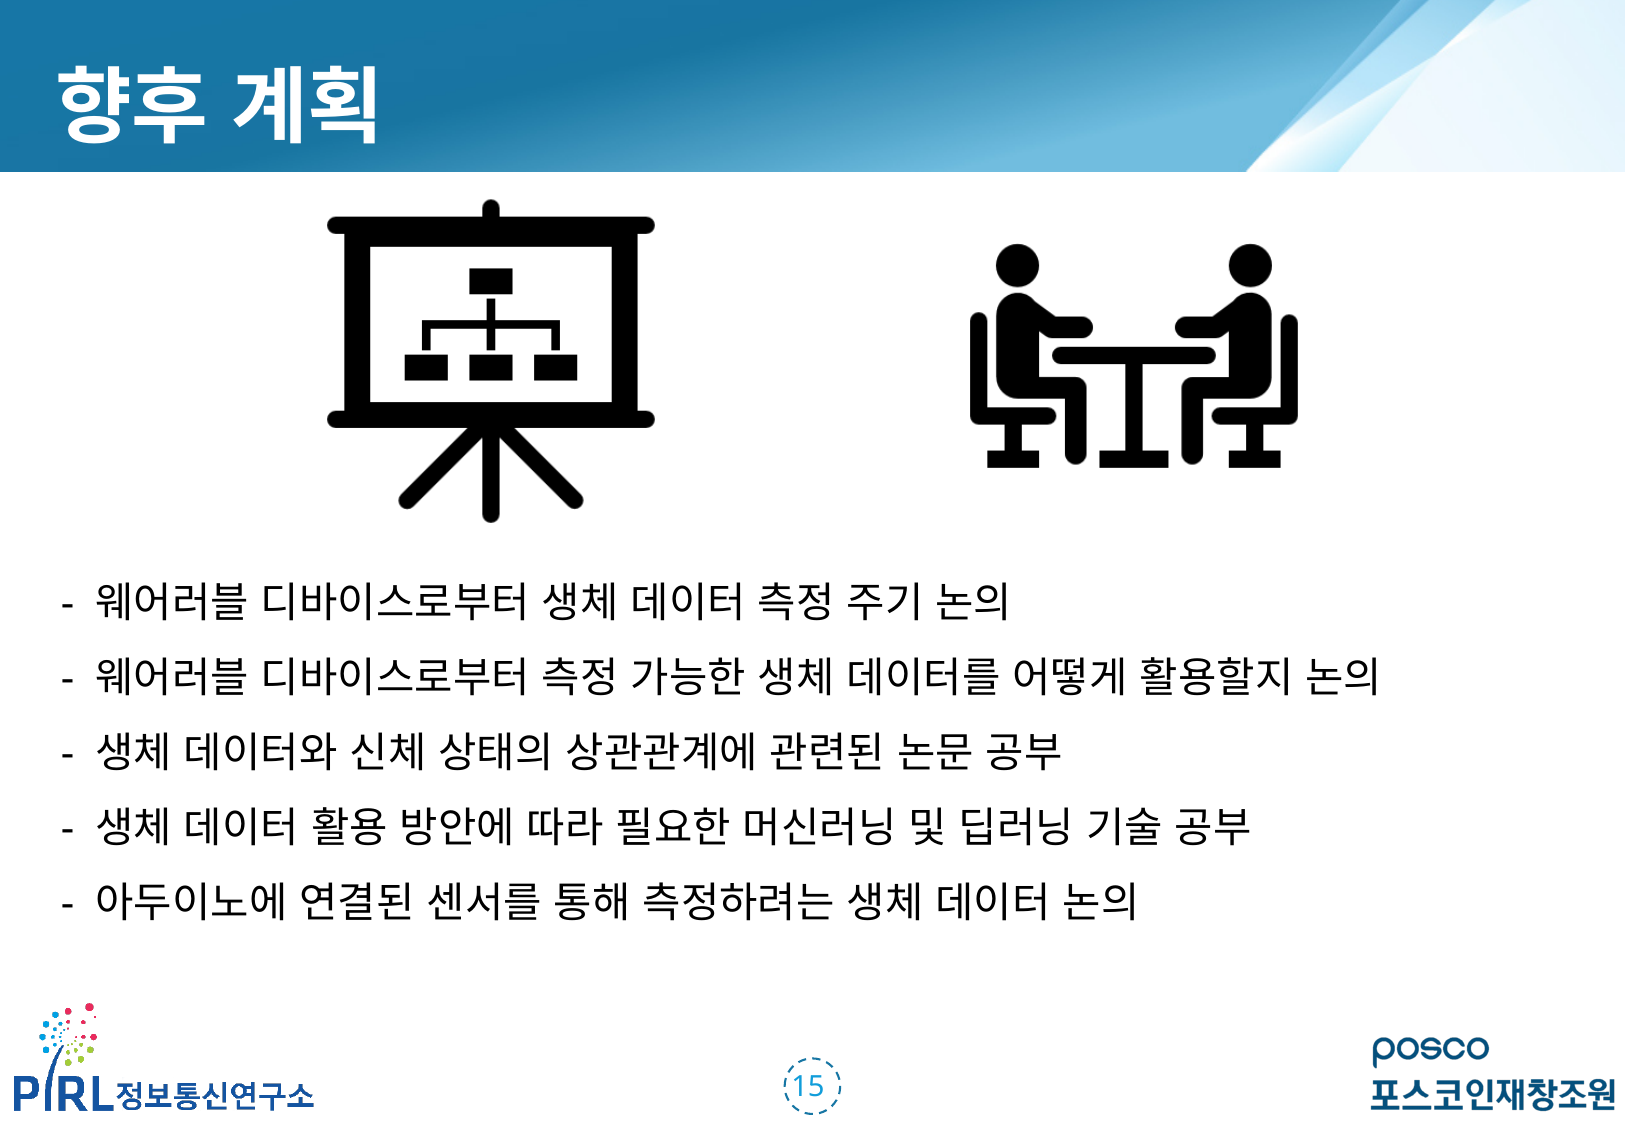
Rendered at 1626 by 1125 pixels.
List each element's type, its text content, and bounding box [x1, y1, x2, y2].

picture [0, 0, 1625, 566]
text_box - 웨어러블 디바이스로부터 생체 데이터 측정 주기 논의 - 웨어러블 디바이스로부터 측정 가능한 생체 데이터를 어떻게 활용할지 논의 - 생체 데이터와 신체 상태의 상관관계에 관련된 논문 공부 - 생체 데이터 활용 방안에 따라 필요한 머신러닝 및 딥러닝 기술 공부 - 아두이노에 연결된 센서를 통해 측정하려는 생체 데이터 논의 [46, 543, 1579, 934]
text_box 향후 계획 [40, 0, 1048, 161]
picture [11, 999, 318, 1114]
picture [1365, 1034, 1619, 1114]
